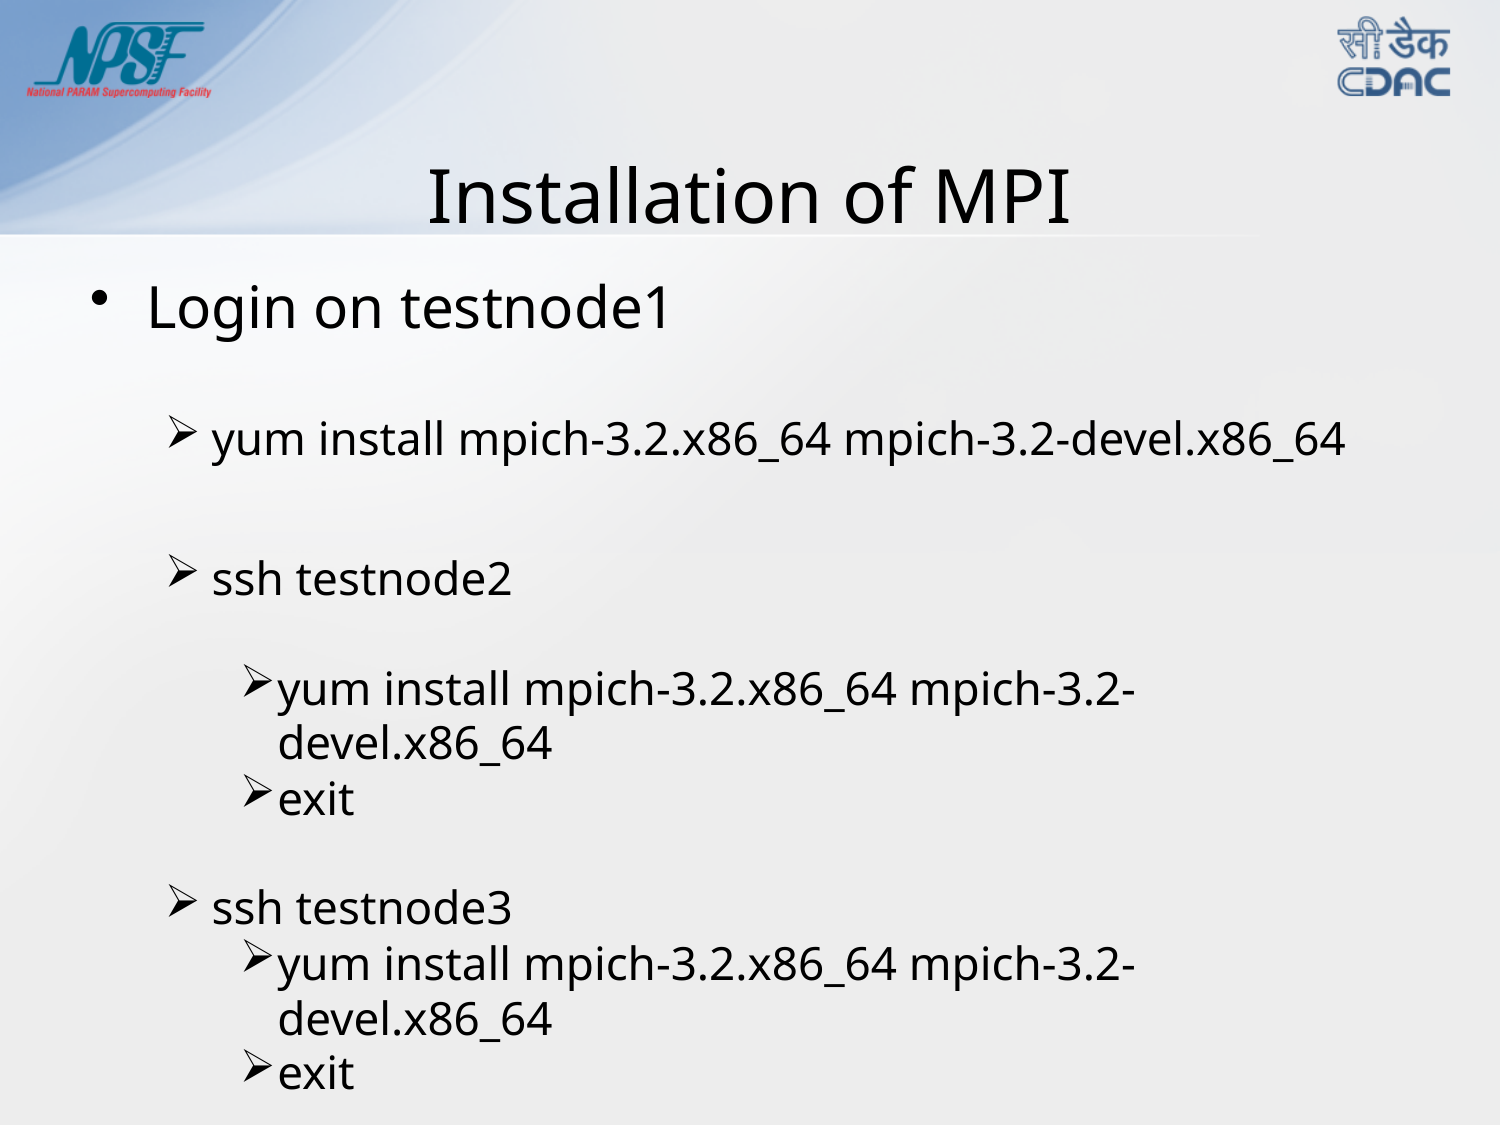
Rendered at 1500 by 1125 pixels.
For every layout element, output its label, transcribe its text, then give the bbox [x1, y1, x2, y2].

picture [0, 12, 1500, 1125]
title Installation of MPI [75, 58, 1425, 247]
list Login on testnode1 yum install mpich-3.2.x86_64 mpich-3.2-devel.x86_64 ssh testnode2 yum install mpich-3.2.x86_64 mpich-3.2-devel.x86_64 exit ssh testnode3 yum install mpich-3.2.x86_64 mpich-3.2-devel.x86_64 exit [75, 262, 1425, 1005]
